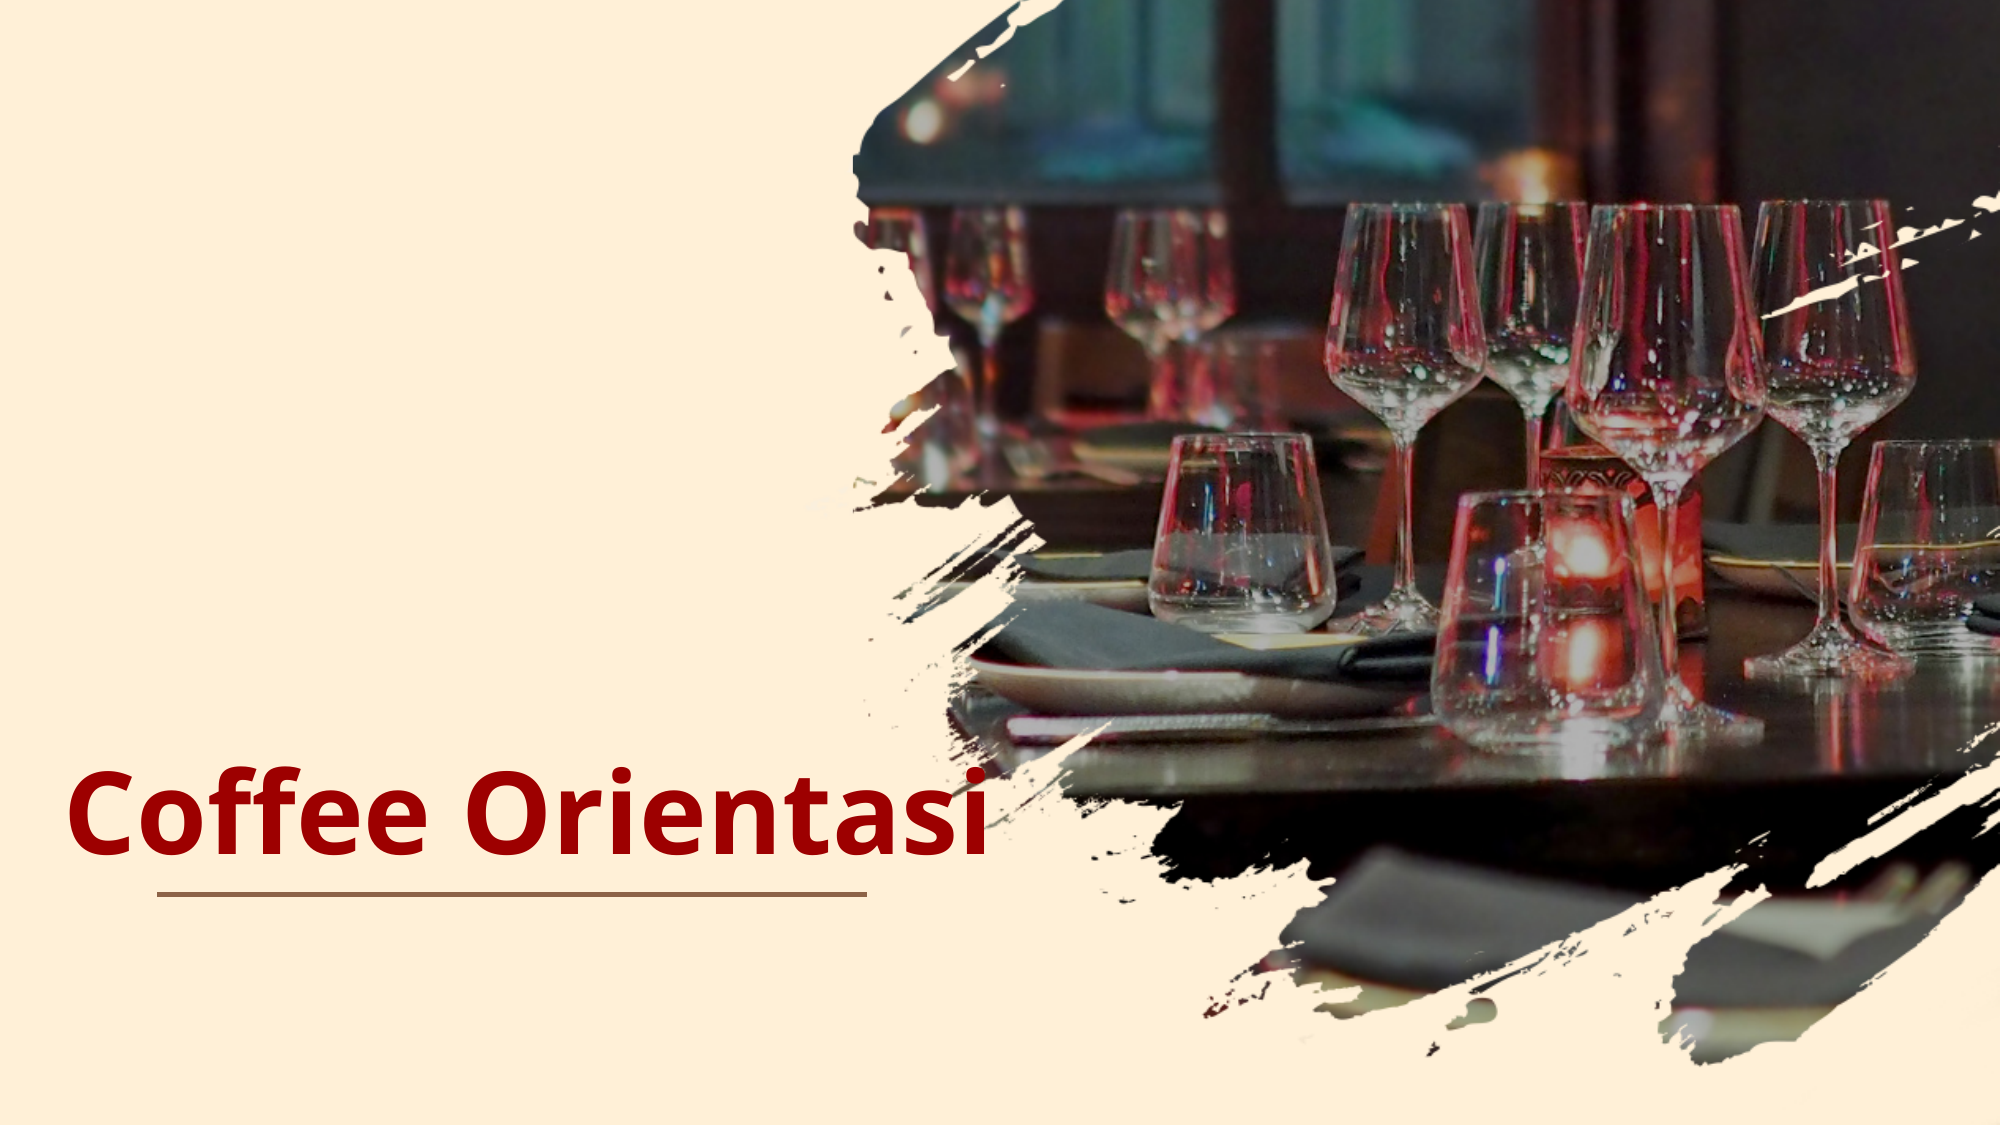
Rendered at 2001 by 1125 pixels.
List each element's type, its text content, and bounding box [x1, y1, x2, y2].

title Coffee Orientasi [48, 562, 1073, 886]
picture [0, 0, 2000, 1125]
